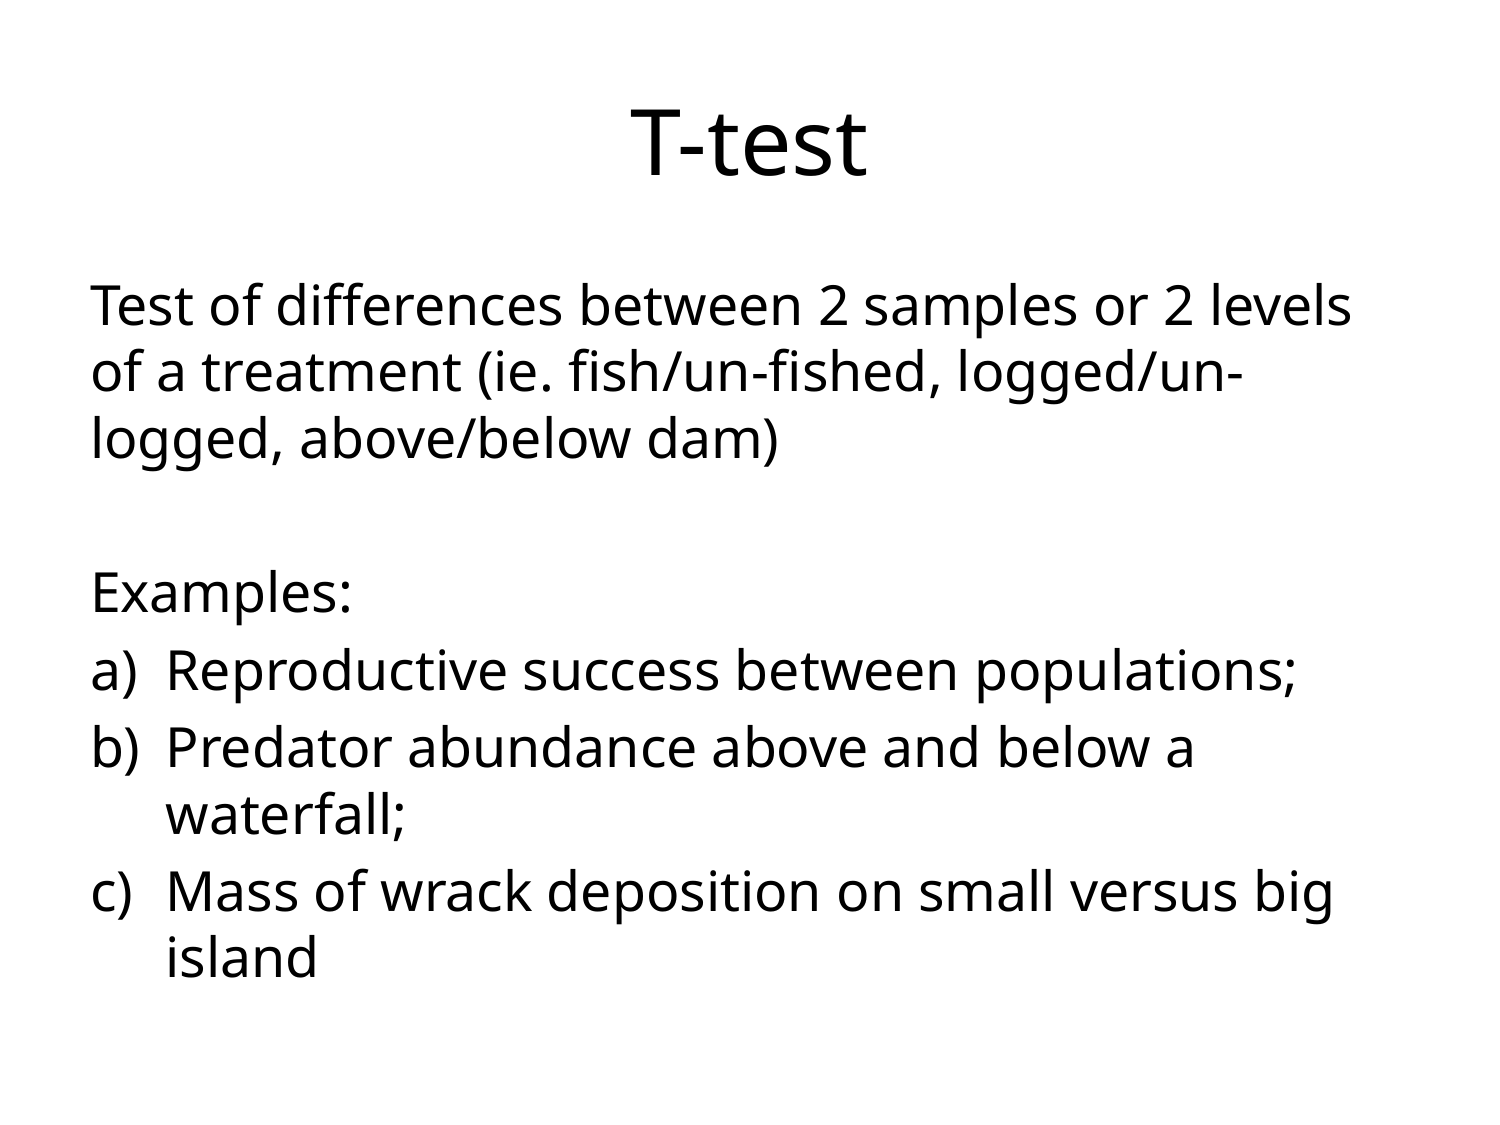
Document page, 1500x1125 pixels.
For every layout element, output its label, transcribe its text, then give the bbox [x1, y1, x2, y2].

title T-test [75, 45, 1425, 233]
list Test of differences between 2 samples or 2 levels of a treatment (ie. fish/un-fished, logged/un-logged, above/below dam) Examples: Reproductive success between populations; Predator abundance above and below a waterfall; Mass of wrack deposition on small versus big island [75, 262, 1425, 1005]
